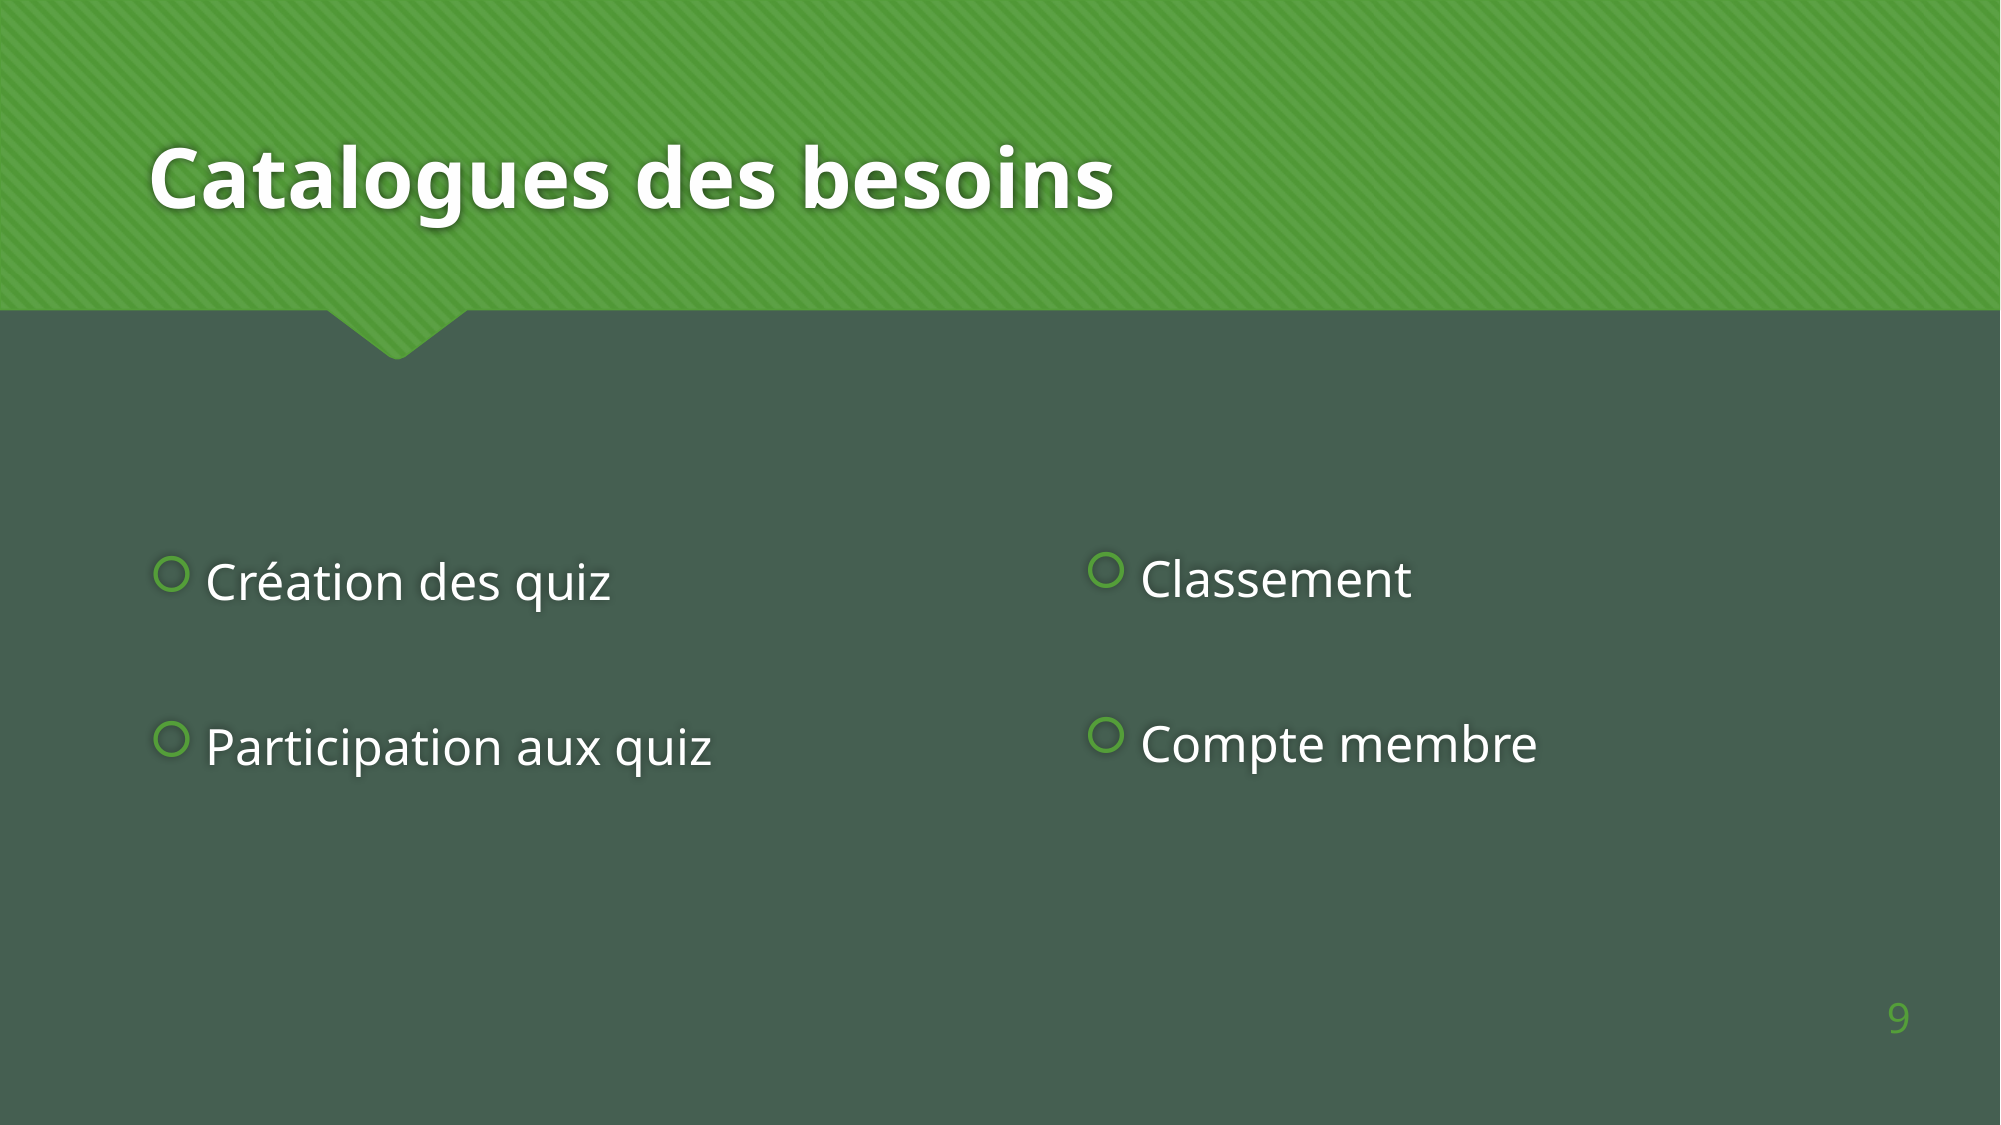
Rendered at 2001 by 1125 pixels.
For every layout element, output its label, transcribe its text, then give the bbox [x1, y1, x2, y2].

slide_number 9 [1751, 970, 1926, 1051]
list Création des quiz Participation aux quiz [134, 364, 992, 962]
title Catalogues des besoins [132, 73, 1868, 233]
text_box Classement Compte membre [1069, 361, 1926, 958]
